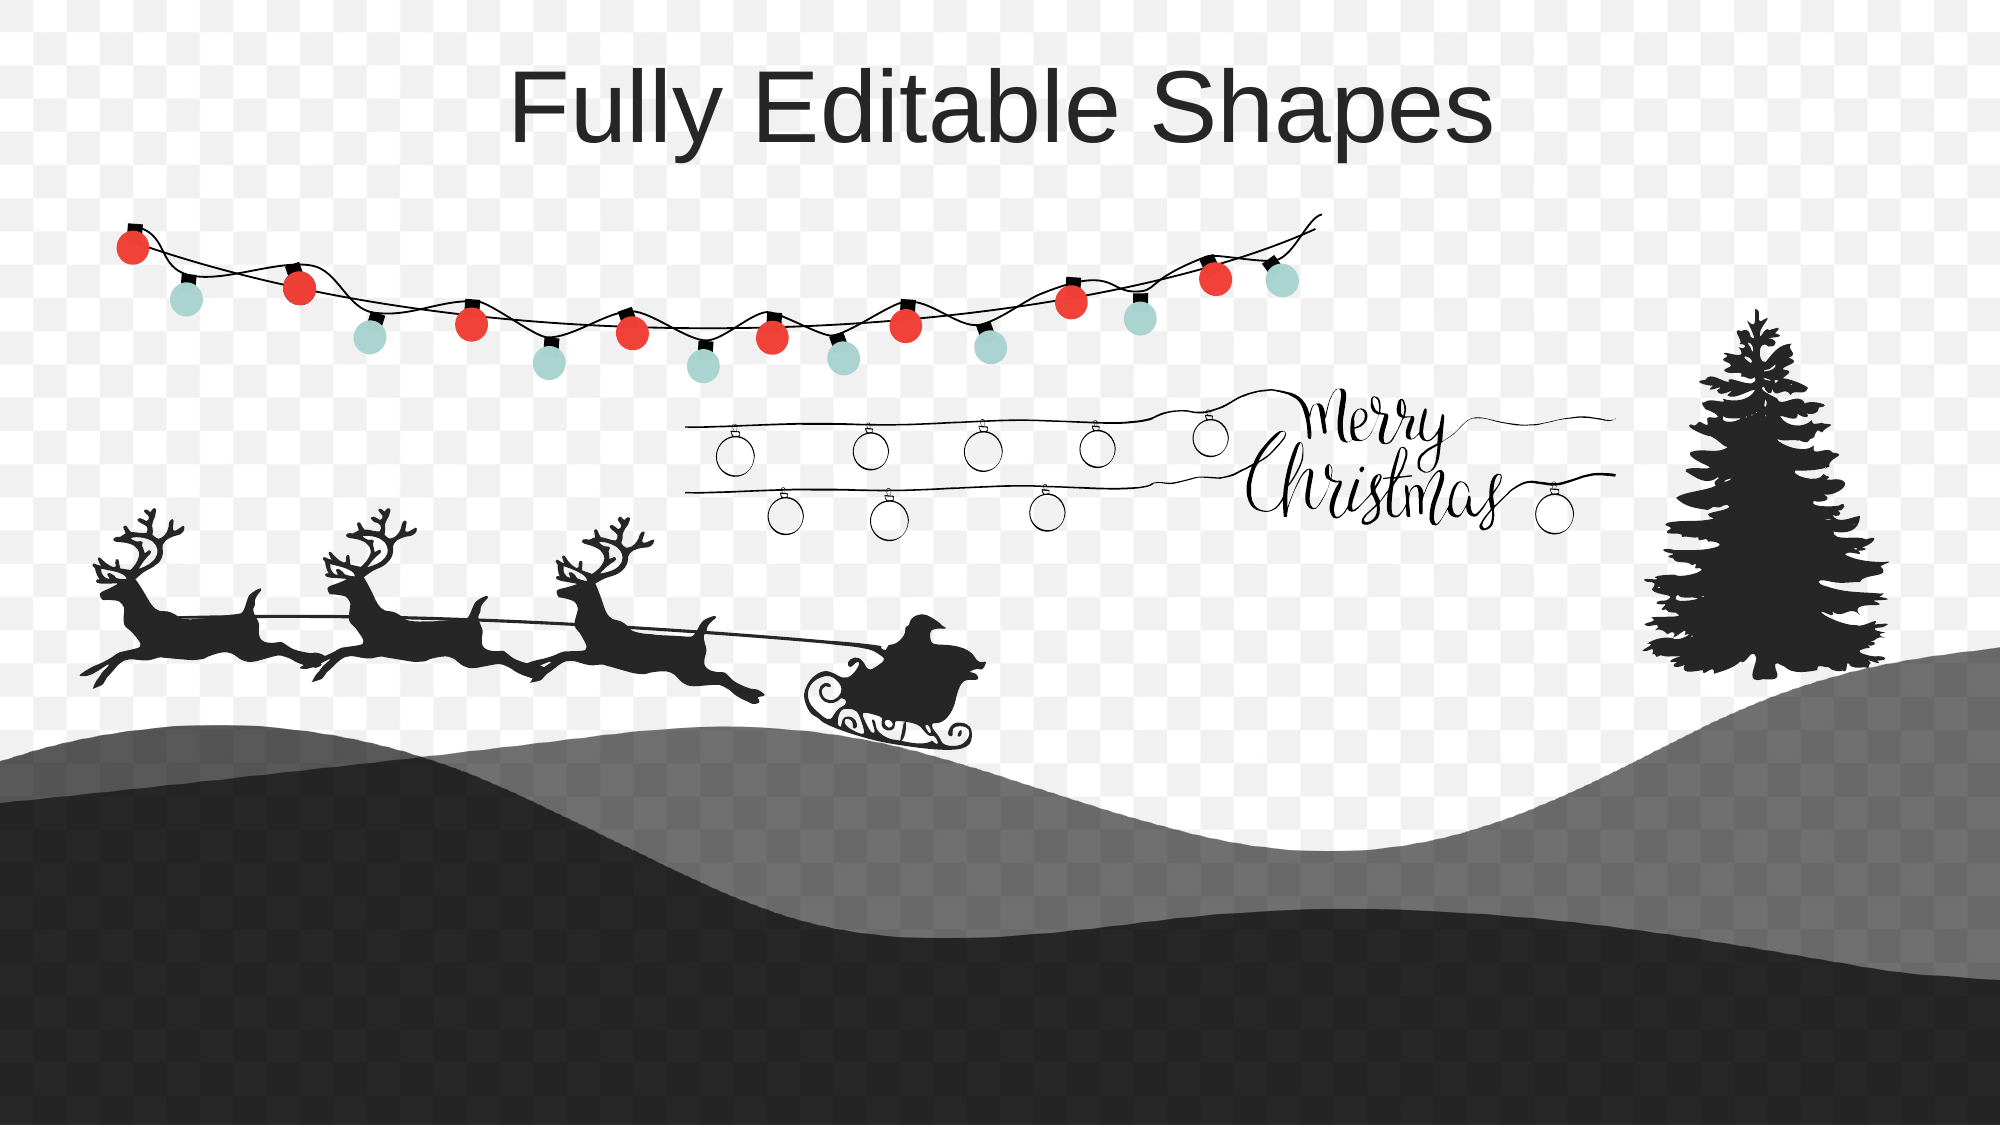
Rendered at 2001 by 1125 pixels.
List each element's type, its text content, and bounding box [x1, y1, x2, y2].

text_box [114, 168, 1317, 393]
list Fully Editable Shapes [53, 51, 1952, 171]
picture [0, 0, 2001, 1125]
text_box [685, 387, 1617, 541]
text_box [79, 508, 986, 647]
text_box [1644, 308, 1890, 647]
